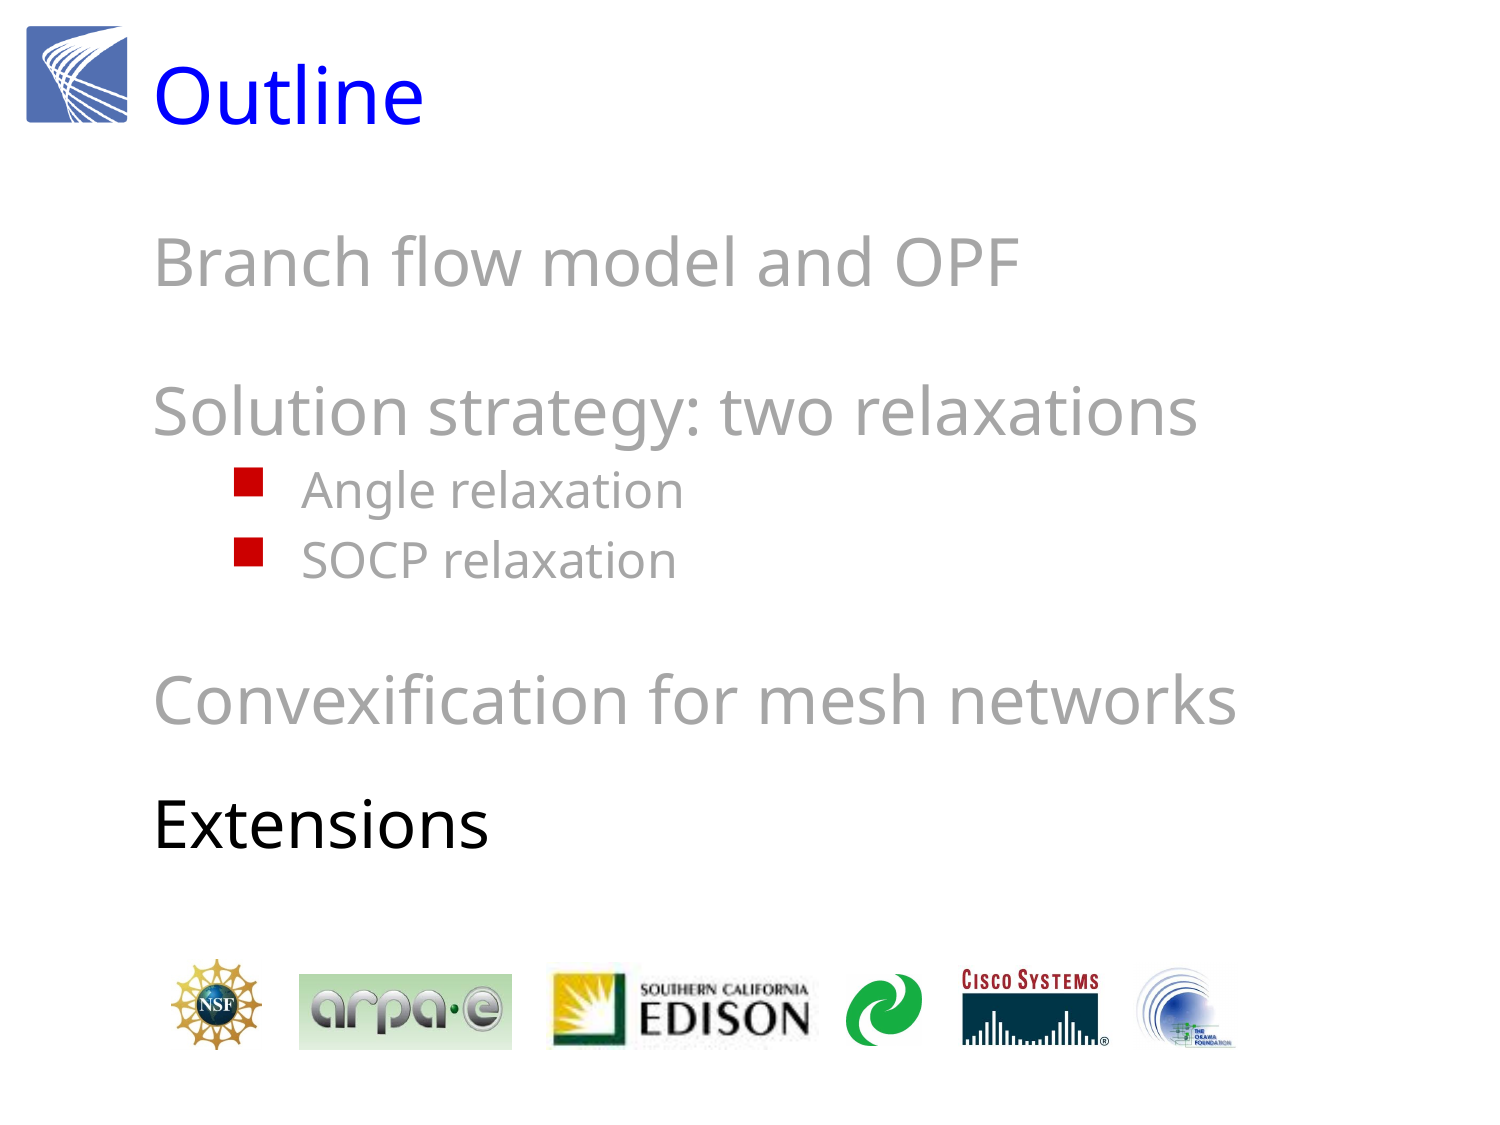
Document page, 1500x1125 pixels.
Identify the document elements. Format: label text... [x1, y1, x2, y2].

list Branch flow model and OPF Solution strategy: two relaxations Angle relaxation SOCP relaxation Convexification for mesh networks Extensions [137, 212, 1451, 1026]
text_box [38, 877, 1238, 1051]
picture [24, 24, 129, 124]
title Outline [137, 37, 1463, 176]
